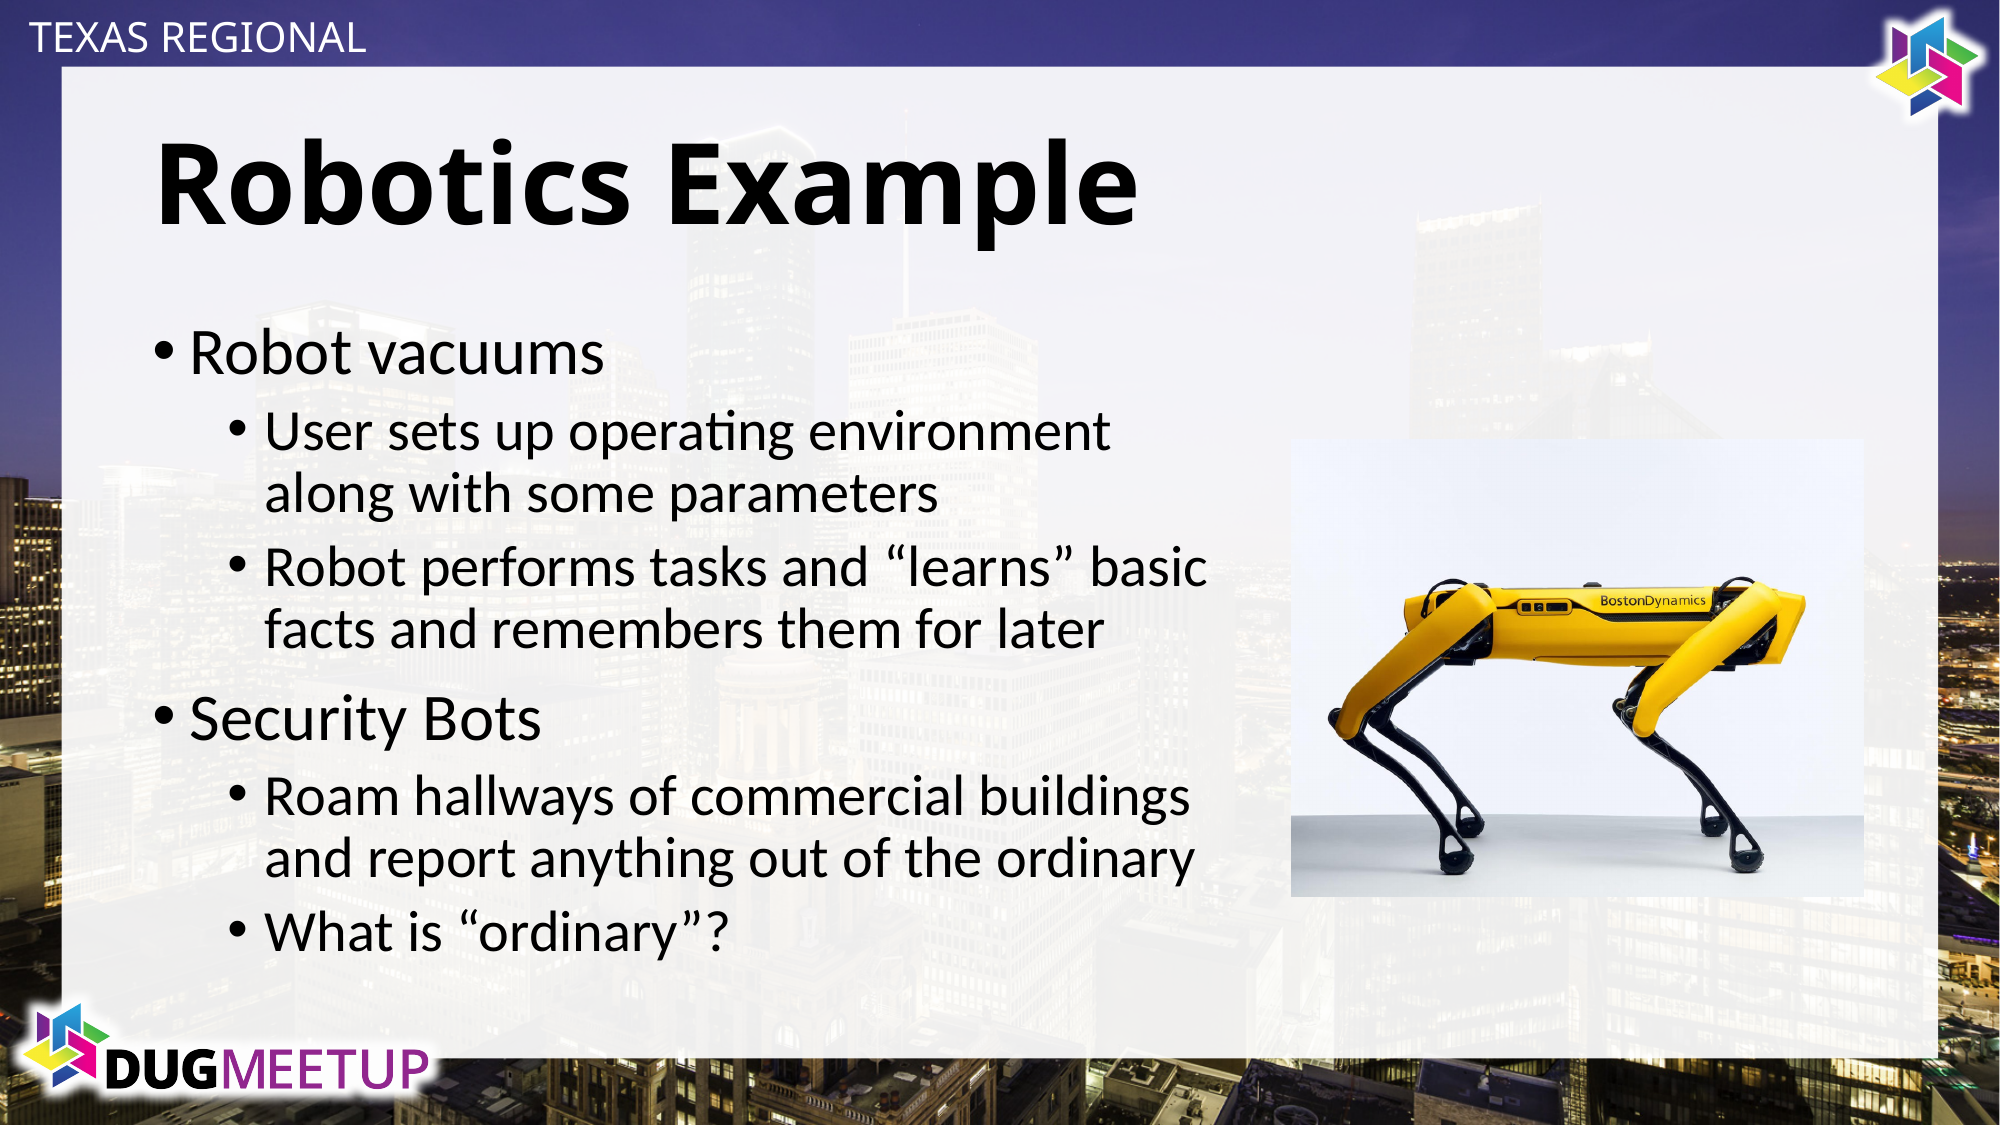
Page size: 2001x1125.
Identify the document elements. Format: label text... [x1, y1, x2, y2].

title Robotics Example [137, 79, 1863, 297]
picture [0, 0, 2000, 1125]
list Robot vacuums User sets up operating environment along with some parameters Robot performs tasks and “learns” basic facts and remembers them for later Security Bots Roam hallways of commercial buildings and report anything out of the ordinary What is “ordinary”? [137, 309, 1252, 1024]
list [1291, 439, 1864, 897]
